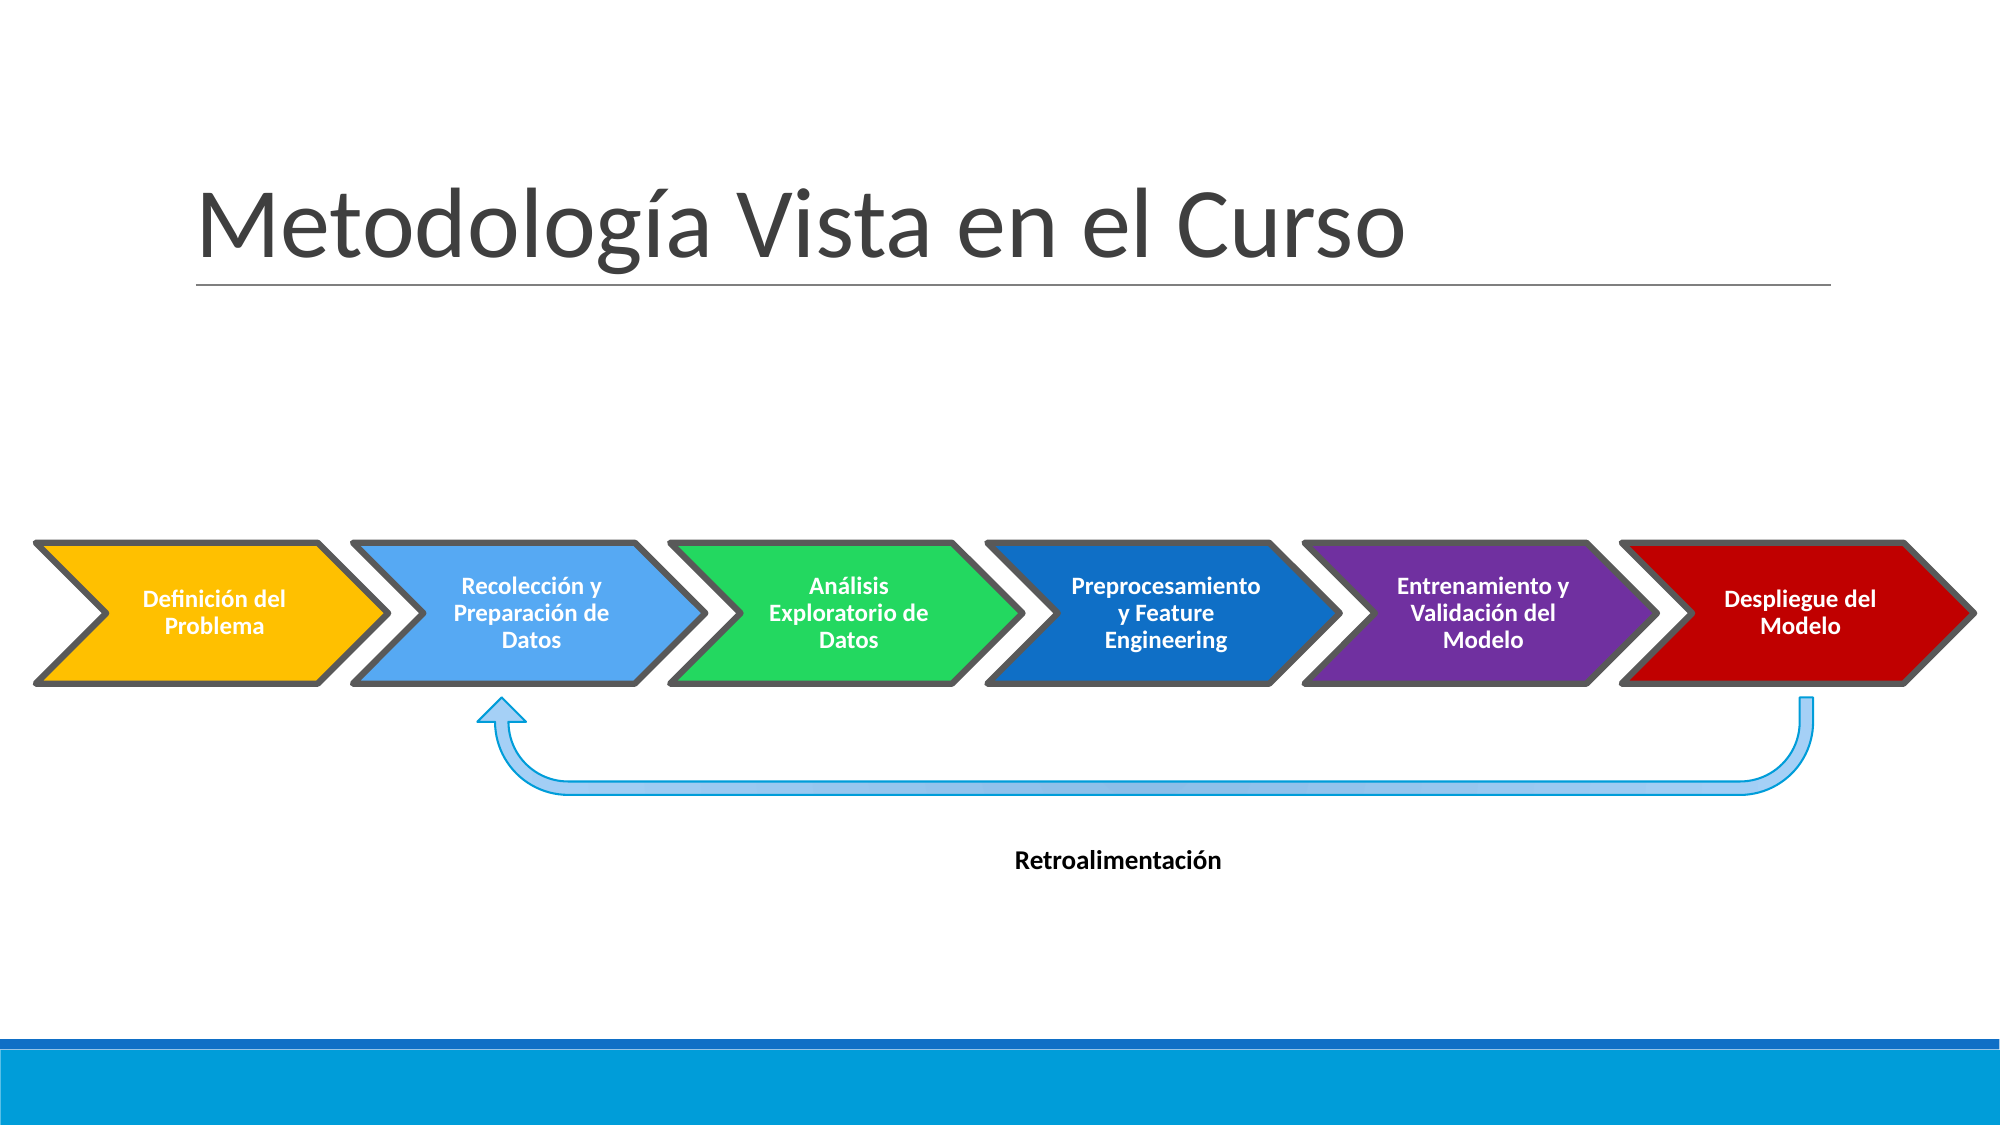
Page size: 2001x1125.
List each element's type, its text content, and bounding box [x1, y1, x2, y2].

title Metodología Vista en el Curso [180, 47, 1830, 285]
text_box [477, 697, 1814, 795]
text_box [35, 542, 1975, 684]
text_box Retroalimentación [999, 835, 1241, 883]
